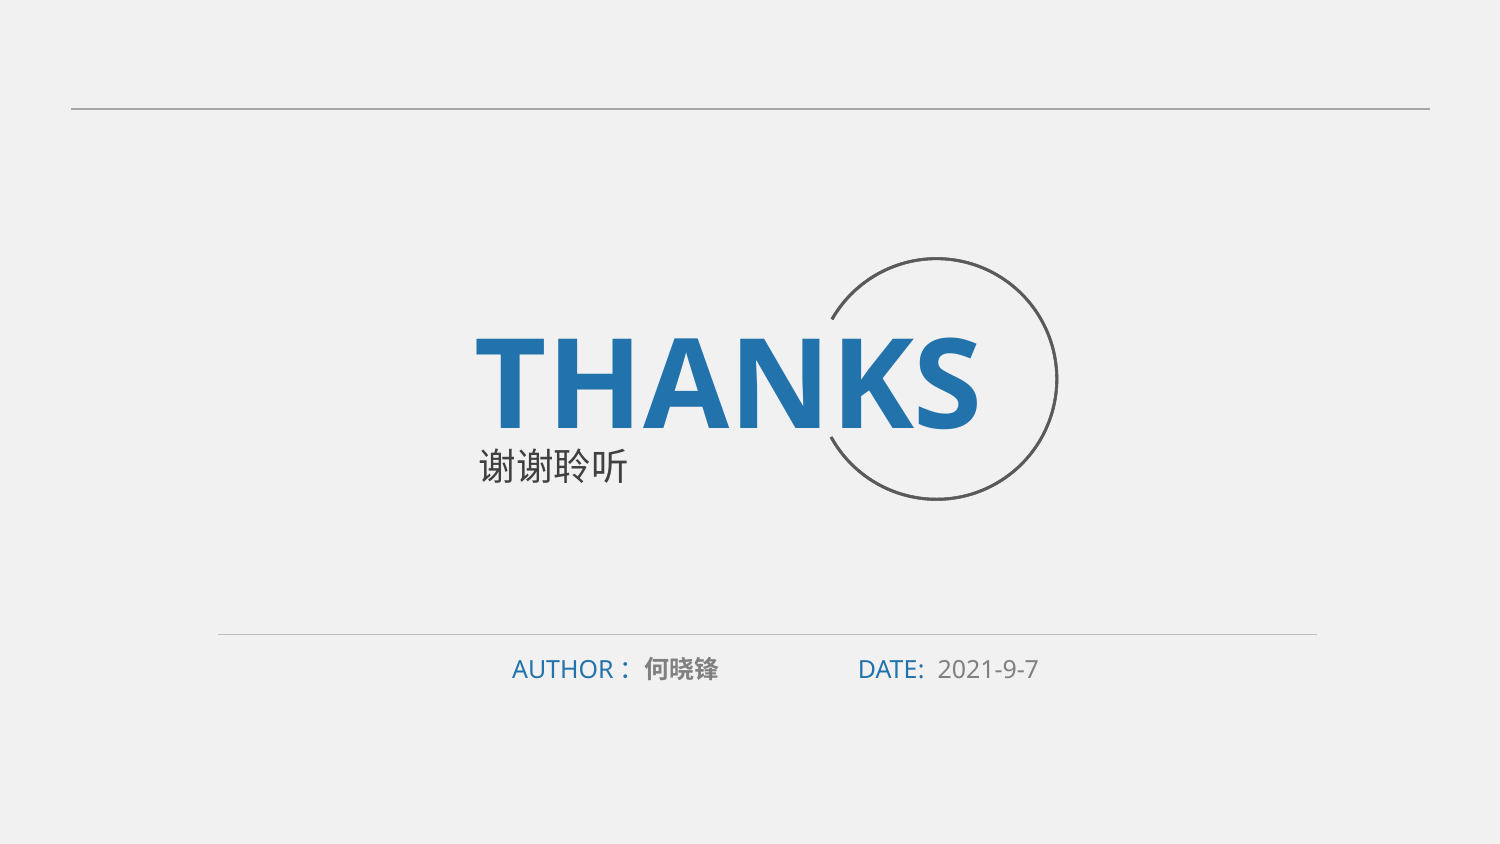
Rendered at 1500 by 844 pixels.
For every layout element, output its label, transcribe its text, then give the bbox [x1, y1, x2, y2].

text_box 谢谢聆听 [464, 435, 824, 495]
text_box AUTHOR：何晓锋 DATE: 2021-9-7 [253, 646, 1223, 691]
text_box [827, 255, 1061, 503]
text_box THANKS [460, 296, 999, 462]
